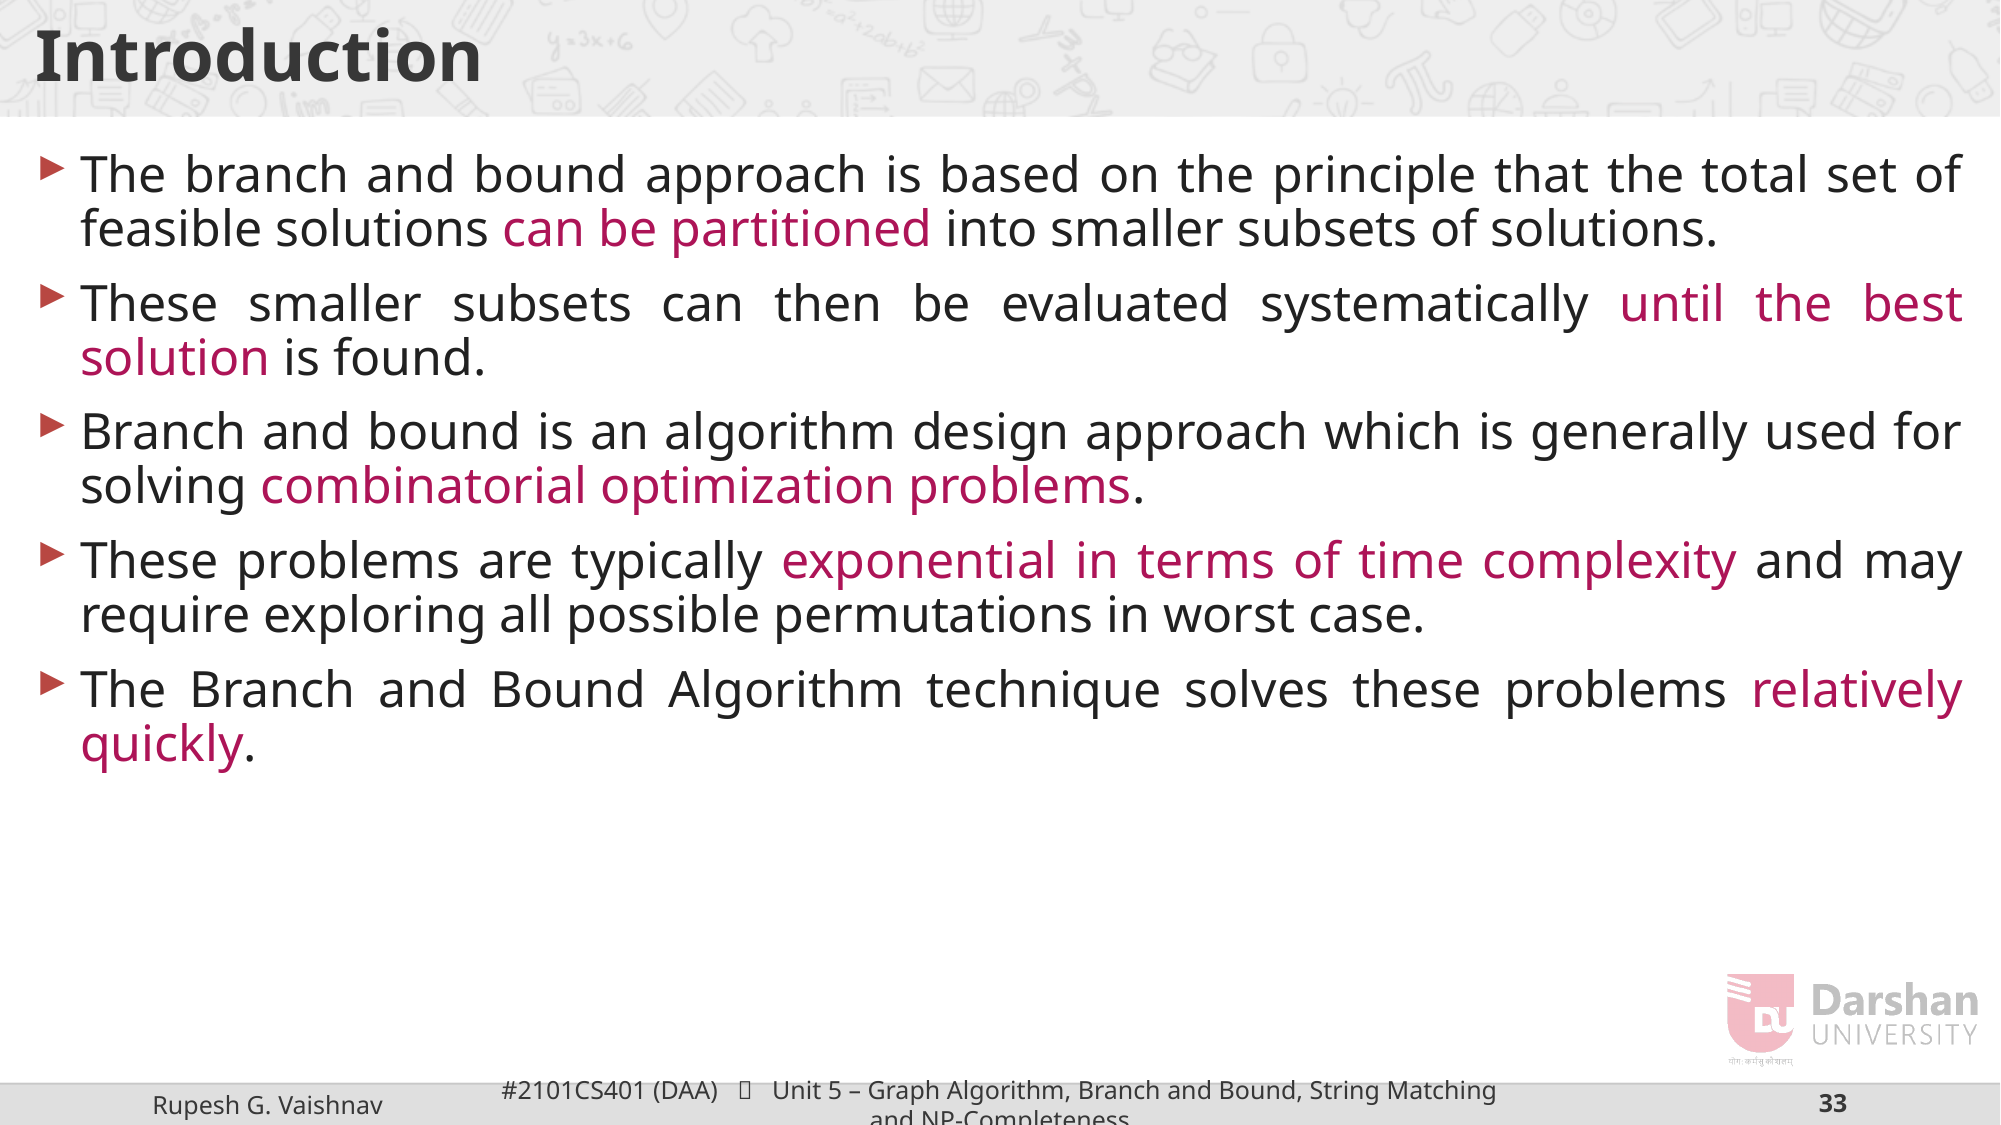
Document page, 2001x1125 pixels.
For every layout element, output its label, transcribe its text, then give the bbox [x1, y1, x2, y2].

list The branch and bound approach is based on the principle that the total set of feasible solutions can be partitioned into smaller subsets of solutions. These smaller subsets can then be evaluated systematically until the best solution is found. Branch and bound is an algorithm design approach which is generally used for solving combinatorial optimization problems. These problems are typically exponential in terms of time complexity and may require exploring all possible permutations in worst case. The Branch and Bound Algorithm technique solves these problems relatively quickly. [21, 141, 1979, 1059]
text_box [1724, 972, 1981, 1068]
title Introduction [0, 0, 2000, 117]
